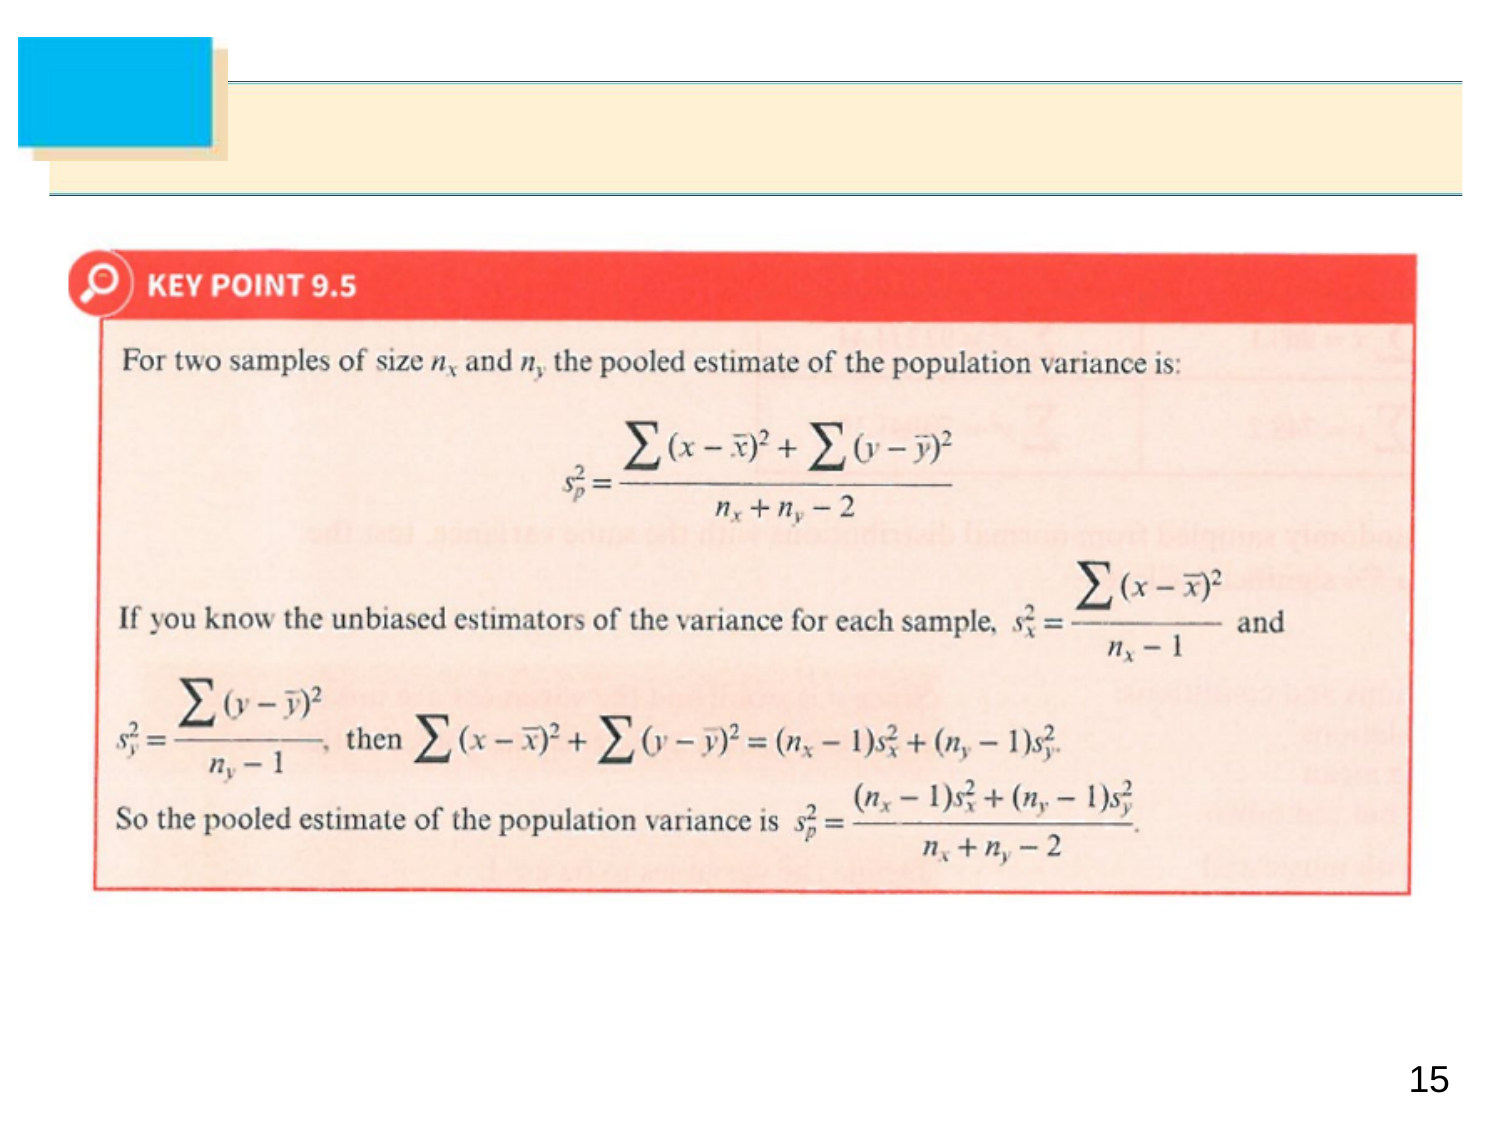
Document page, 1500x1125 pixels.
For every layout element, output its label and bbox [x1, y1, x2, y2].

picture [18, 37, 1463, 196]
picture [37, 220, 1438, 905]
